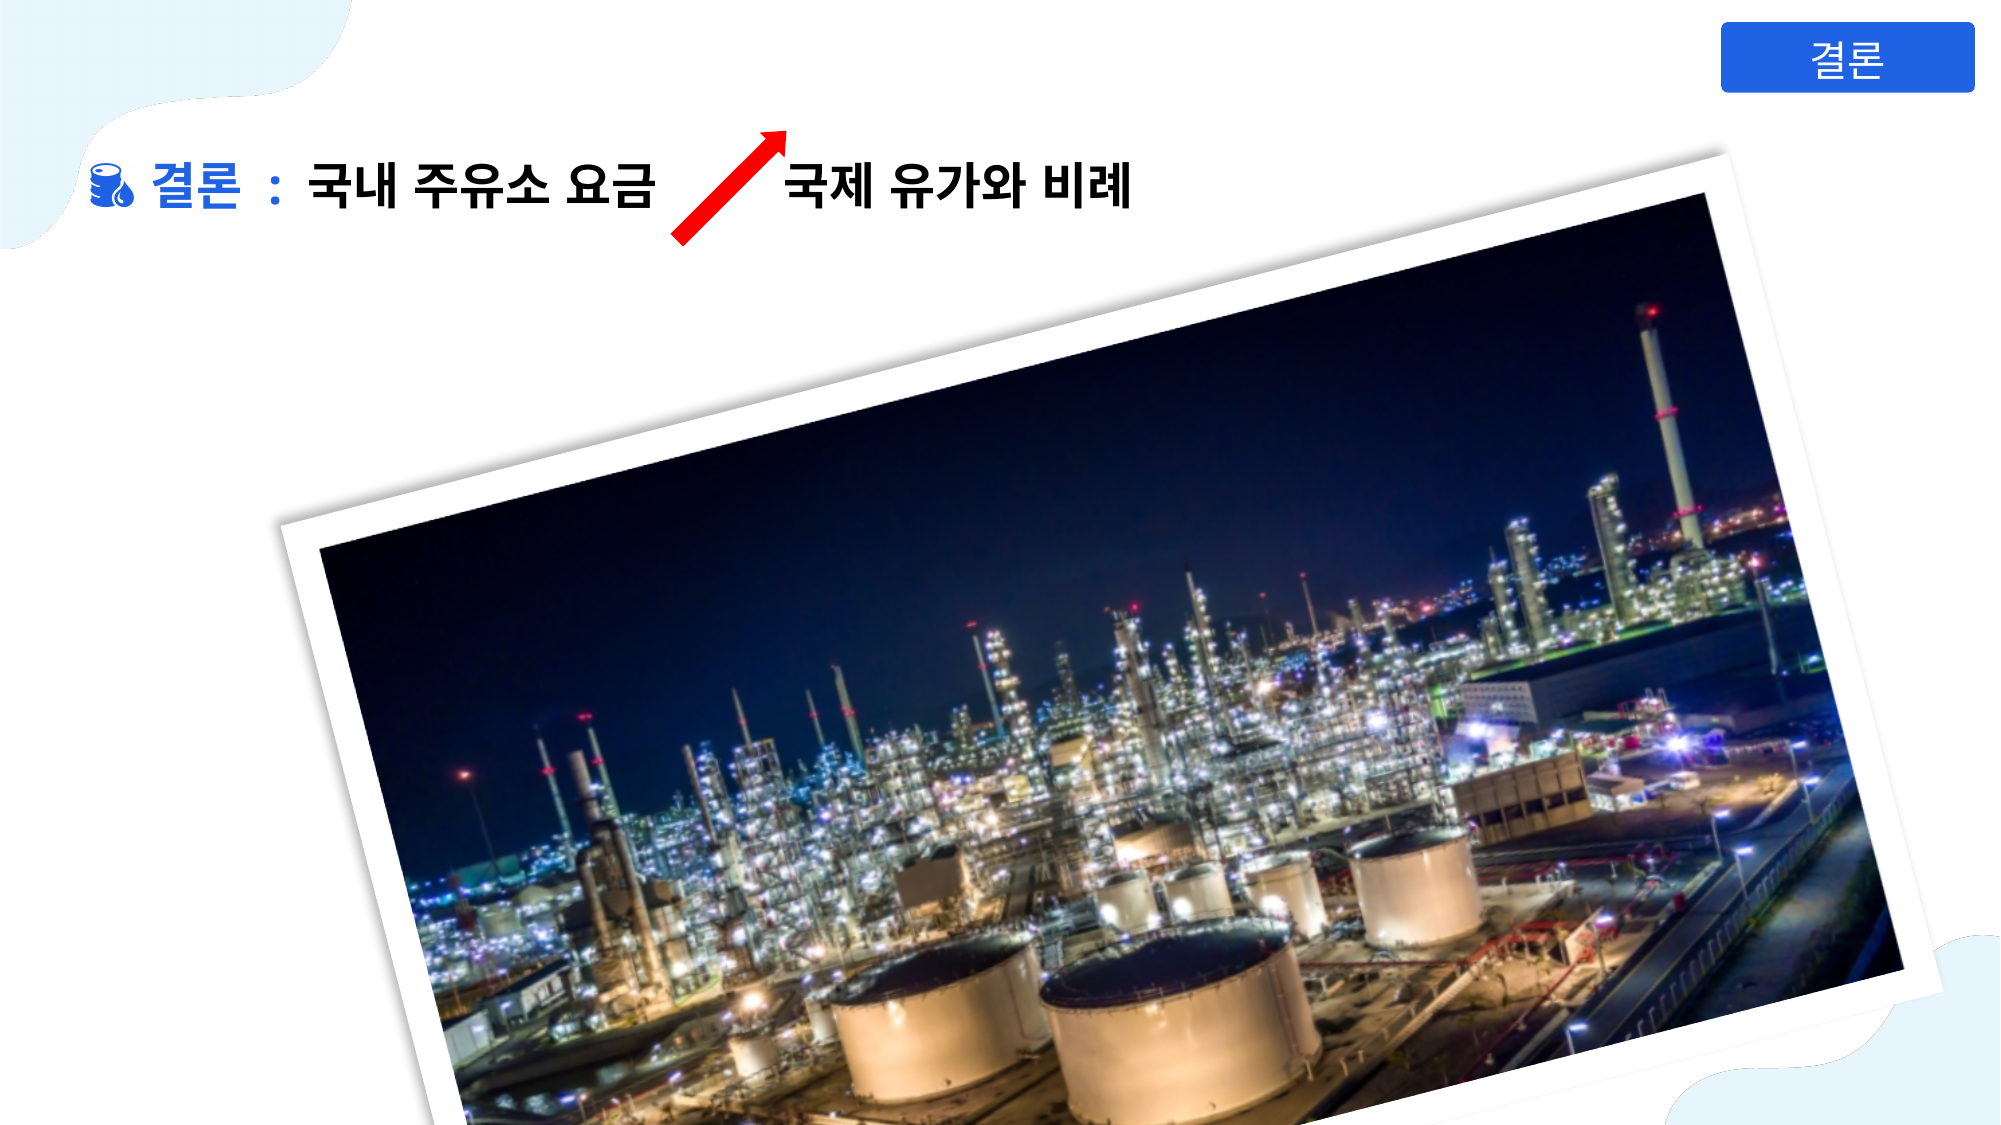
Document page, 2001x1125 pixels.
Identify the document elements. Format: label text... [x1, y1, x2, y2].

picture [321, 193, 2000, 1125]
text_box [1721, 21, 1975, 93]
text_box 결론 : 국내 주유소 요금 국제 유가와 비례 [135, 147, 755, 223]
text_box [669, 129, 788, 248]
picture [0, 0, 352, 249]
text_box 결론 : 국내 주유소 요금 국제 유가와 비례 [710, 147, 1525, 223]
